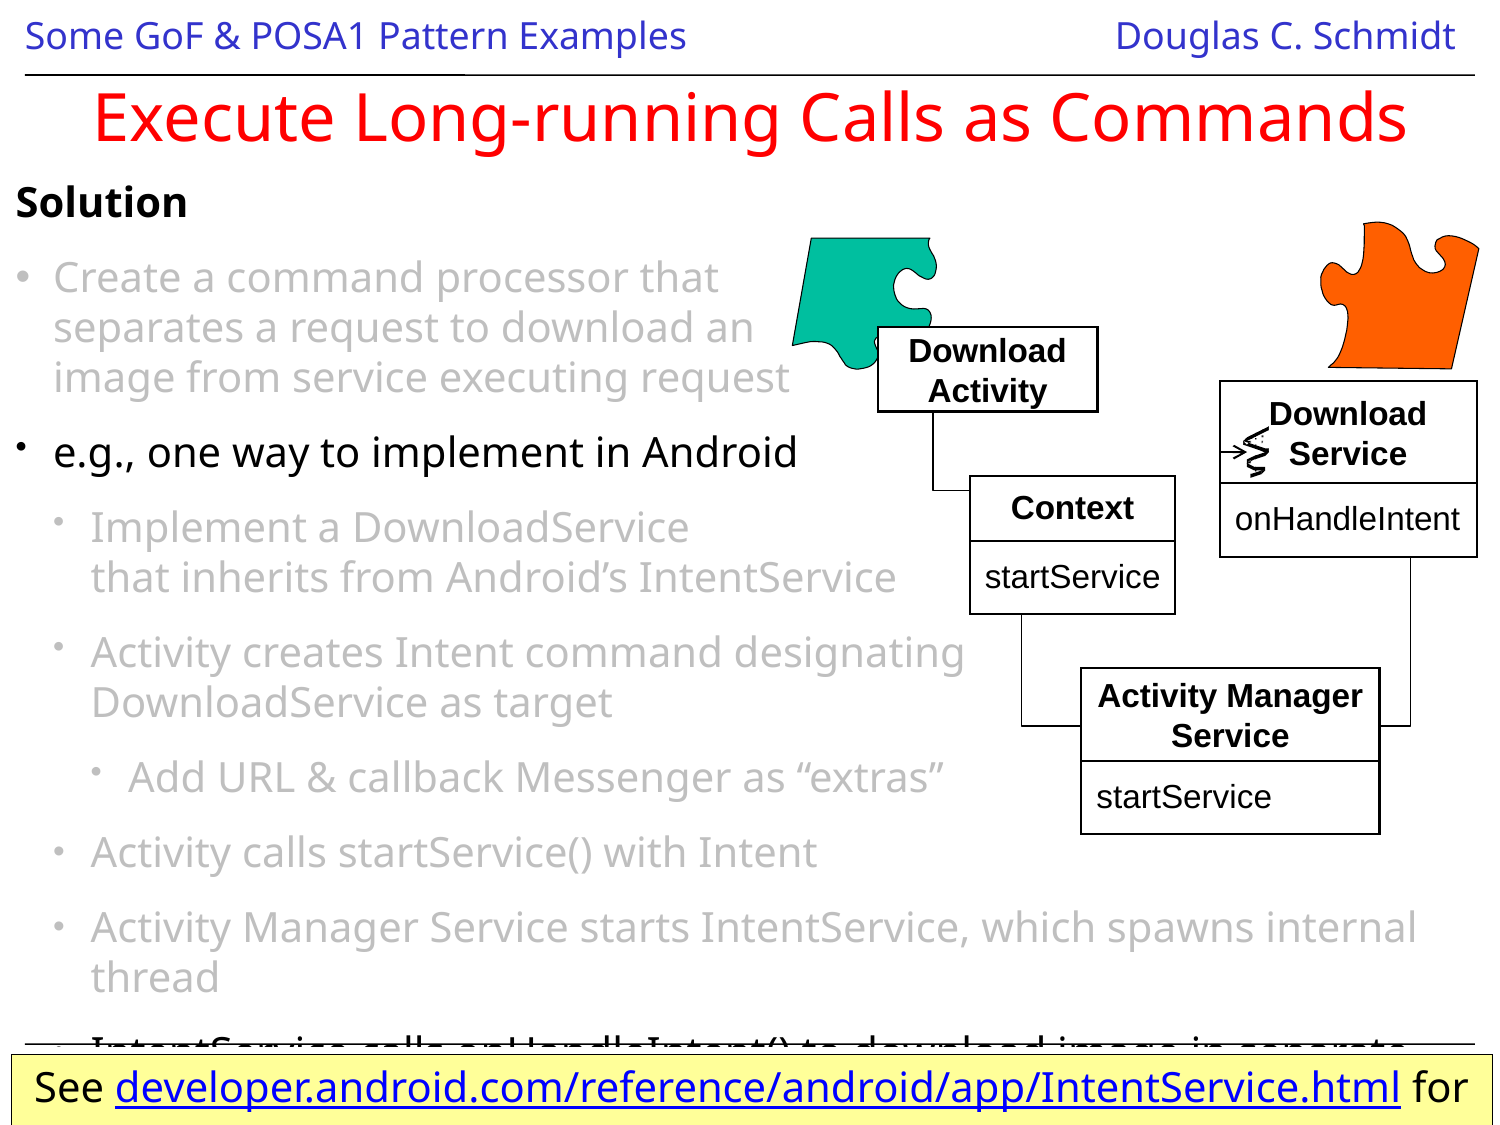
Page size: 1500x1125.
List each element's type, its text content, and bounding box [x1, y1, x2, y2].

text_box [969, 475, 1176, 615]
text_box [932, 412, 977, 491]
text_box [1219, 380, 1477, 557]
list Solution Create a command processor that separates a request to download an image from service executing request e.g., one way to implement in Android Implement a DownloadService that inherits from Android’s IntentService Activity creates Intent command designating DownloadService as target Add URL & callback Messenger as “extras” Activity calls startService() with Intent Activity Manager Service starts IntentService, which spawns internal thread IntentService calls onHandleIntent() to download image in separate thread [0, 168, 1500, 1019]
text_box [1081, 667, 1380, 835]
text_box Execute Long-running Calls as Commands [0, 78, 1500, 162]
text_box [1021, 562, 1411, 727]
text_box [0, 1048, 1500, 1124]
text_box [1320, 222, 1479, 369]
text_box Download Activity [877, 326, 1098, 412]
text_box See developer.android.com/reference/android/app/IntentService.html for more [11, 1054, 1493, 1125]
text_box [1219, 426, 1270, 479]
text_box [792, 238, 937, 370]
